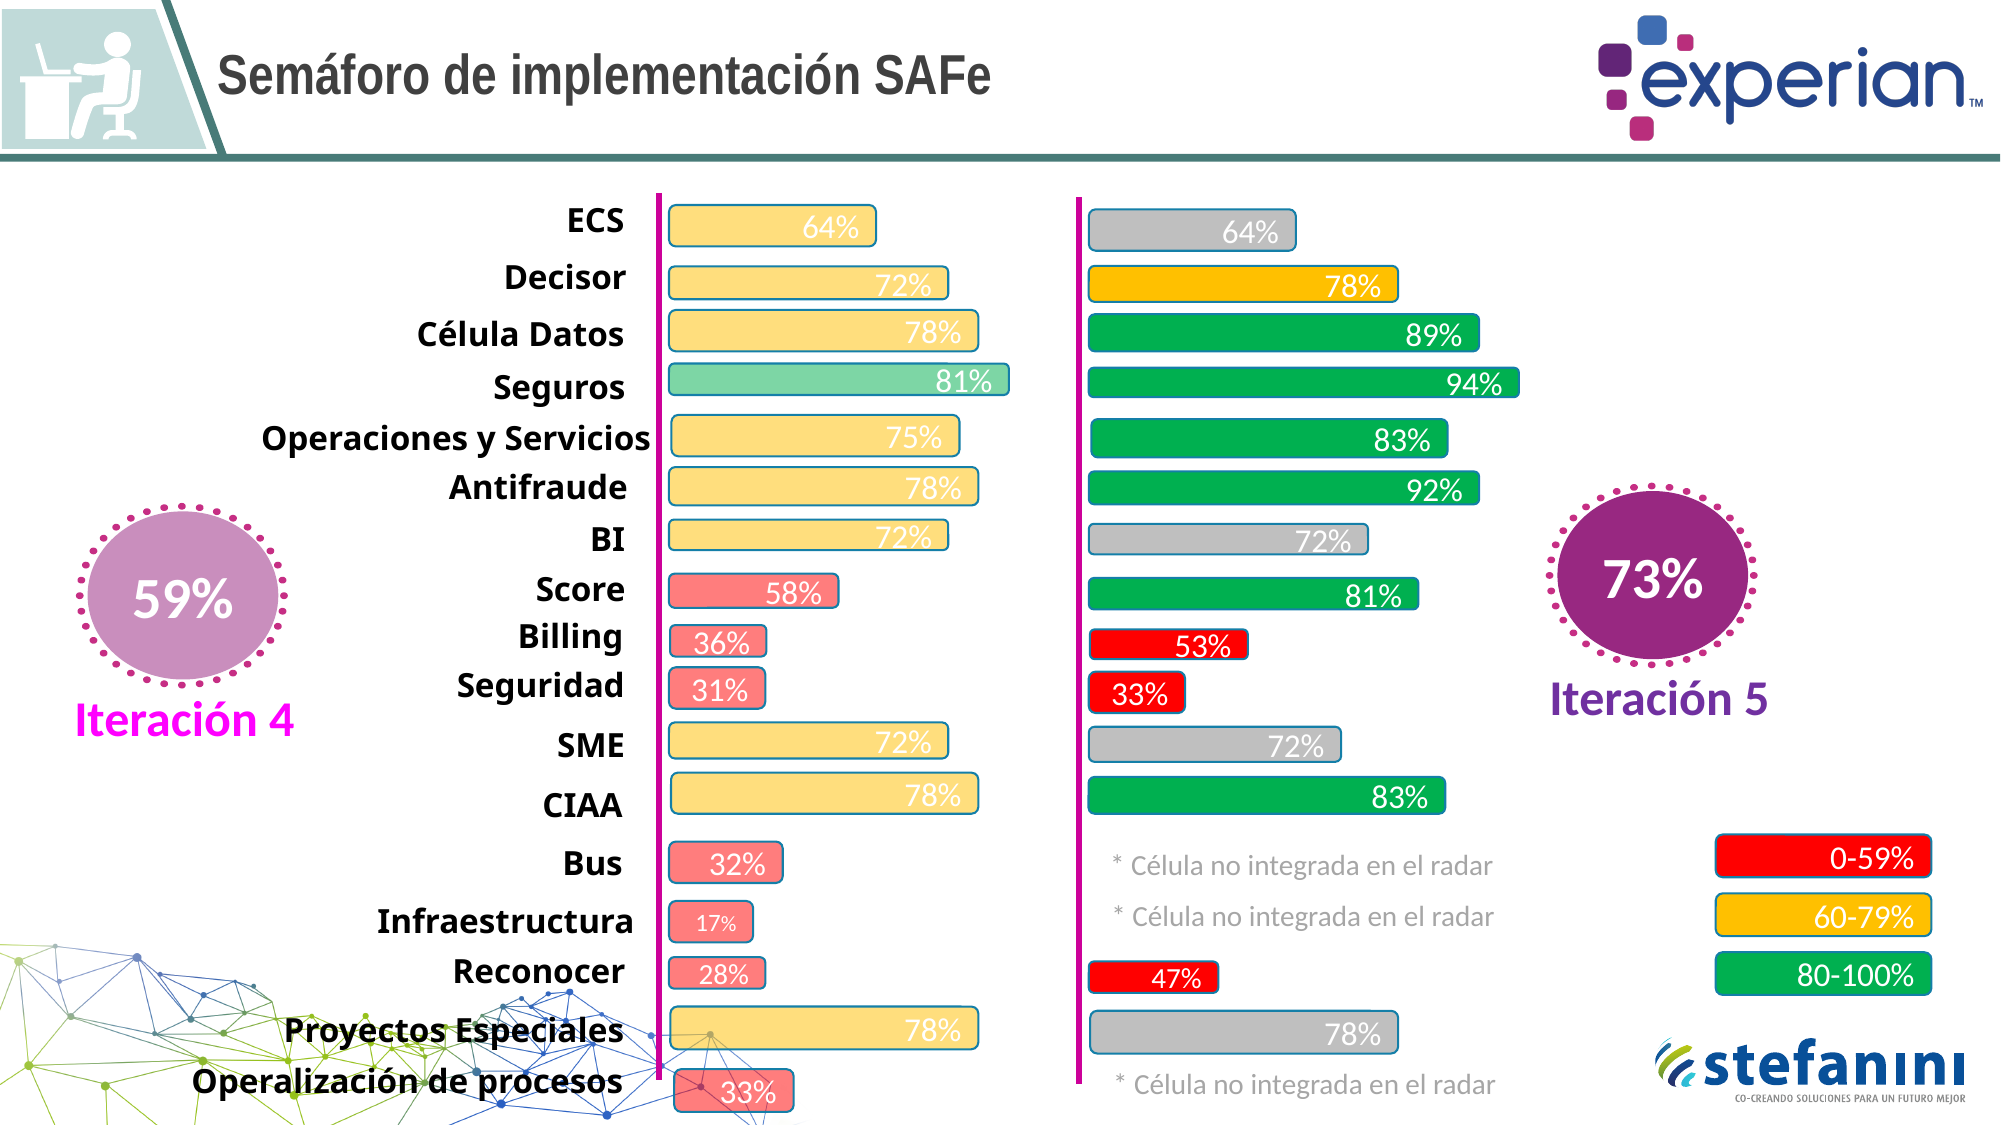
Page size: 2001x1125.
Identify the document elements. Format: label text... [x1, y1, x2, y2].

text_box Decisor [488, 248, 643, 305]
picture [1596, 13, 1985, 143]
text_box 53% [1088, 628, 1249, 661]
text_box 32% [667, 840, 784, 885]
text_box 78% [669, 771, 980, 815]
text_box 83% [1090, 418, 1449, 459]
text_box 58% [667, 572, 840, 609]
text_box Antifraude [433, 466, 644, 514]
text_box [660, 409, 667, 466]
text_box 81% [667, 362, 1010, 397]
text_box 72% [1087, 522, 1370, 556]
text_box Seguridad [384, 656, 640, 712]
text_box 92% [1087, 470, 1481, 506]
text_box 33% [673, 1068, 795, 1113]
text_box * Célula no integrada en el radar [1098, 1057, 1716, 1108]
text_box 75% [670, 413, 961, 458]
text_box 47% [1087, 960, 1220, 994]
text_box 72% [667, 518, 950, 552]
text_box SME [541, 716, 641, 773]
text_box 72% [1087, 725, 1343, 763]
text_box 31% [667, 666, 767, 710]
text_box 72% [667, 721, 950, 760]
text_box 78% [669, 1005, 980, 1051]
text_box 78% [667, 466, 980, 507]
text_box 36% [669, 624, 768, 658]
text_box 78% [667, 308, 980, 353]
text_box Operaciones y Servicios [245, 409, 659, 466]
text_box 89% [1087, 313, 1481, 353]
text_box 0-59% [1714, 833, 1933, 879]
text_box 94% [1087, 366, 1520, 399]
text_box 64% [667, 203, 878, 248]
text_box * Célula no integrada en el radar [1096, 890, 1714, 940]
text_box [1533, 482, 1786, 735]
text_box 17% [667, 899, 755, 944]
text_box Billing [383, 607, 639, 663]
text_box * Célula no integrada en el radar [1095, 838, 1713, 889]
text_box 78% [1089, 1009, 1400, 1055]
text_box BI [574, 509, 641, 560]
text_box Bus [547, 833, 639, 890]
text_box Célula Datos [371, 304, 640, 361]
text_box Seguros [478, 358, 641, 409]
text_box Reconocer [437, 942, 641, 999]
text_box 81% [1087, 576, 1420, 611]
text_box 83% [1087, 775, 1447, 815]
text_box 80-100% [1714, 951, 1933, 996]
text_box Infraestructura [362, 892, 650, 949]
text_box 33% [1087, 670, 1187, 715]
text_box 78% [1087, 264, 1400, 303]
text_box 72% [667, 265, 950, 301]
text_box Score [520, 560, 642, 617]
text_box CIAA [527, 776, 638, 832]
text_box Proyectos Especiales [268, 1000, 640, 1052]
text_box ECS [550, 191, 640, 247]
picture [0, 566, 826, 1125]
text_box 60-79% [1714, 892, 1933, 938]
title Semáforo de implementación SAFe [190, 0, 1582, 154]
text_box Operalización de procesos [176, 1052, 648, 1109]
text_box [58, 502, 311, 755]
text_box 28% [667, 956, 767, 990]
text_box 64% [1087, 208, 1297, 252]
